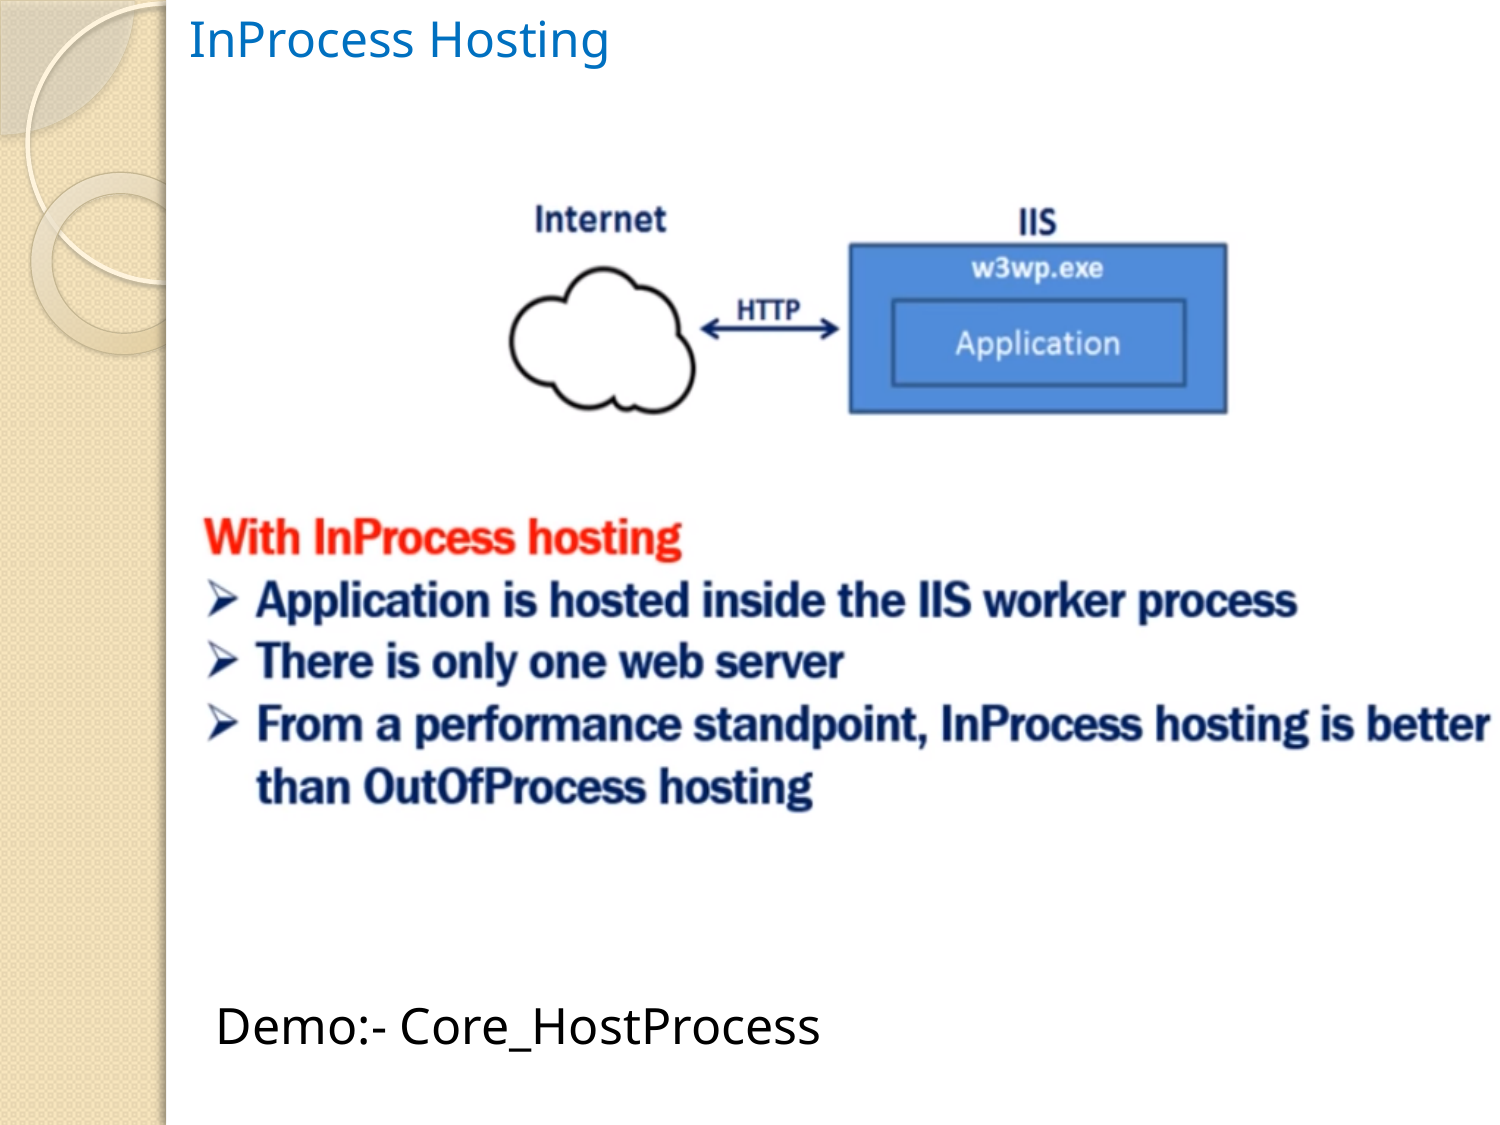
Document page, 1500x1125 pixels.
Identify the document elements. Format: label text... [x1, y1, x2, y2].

title InProcess Hosting [174, 0, 1405, 75]
list Demo:- Core_HostProcess [187, 987, 1418, 1075]
picture [174, 149, 1500, 826]
